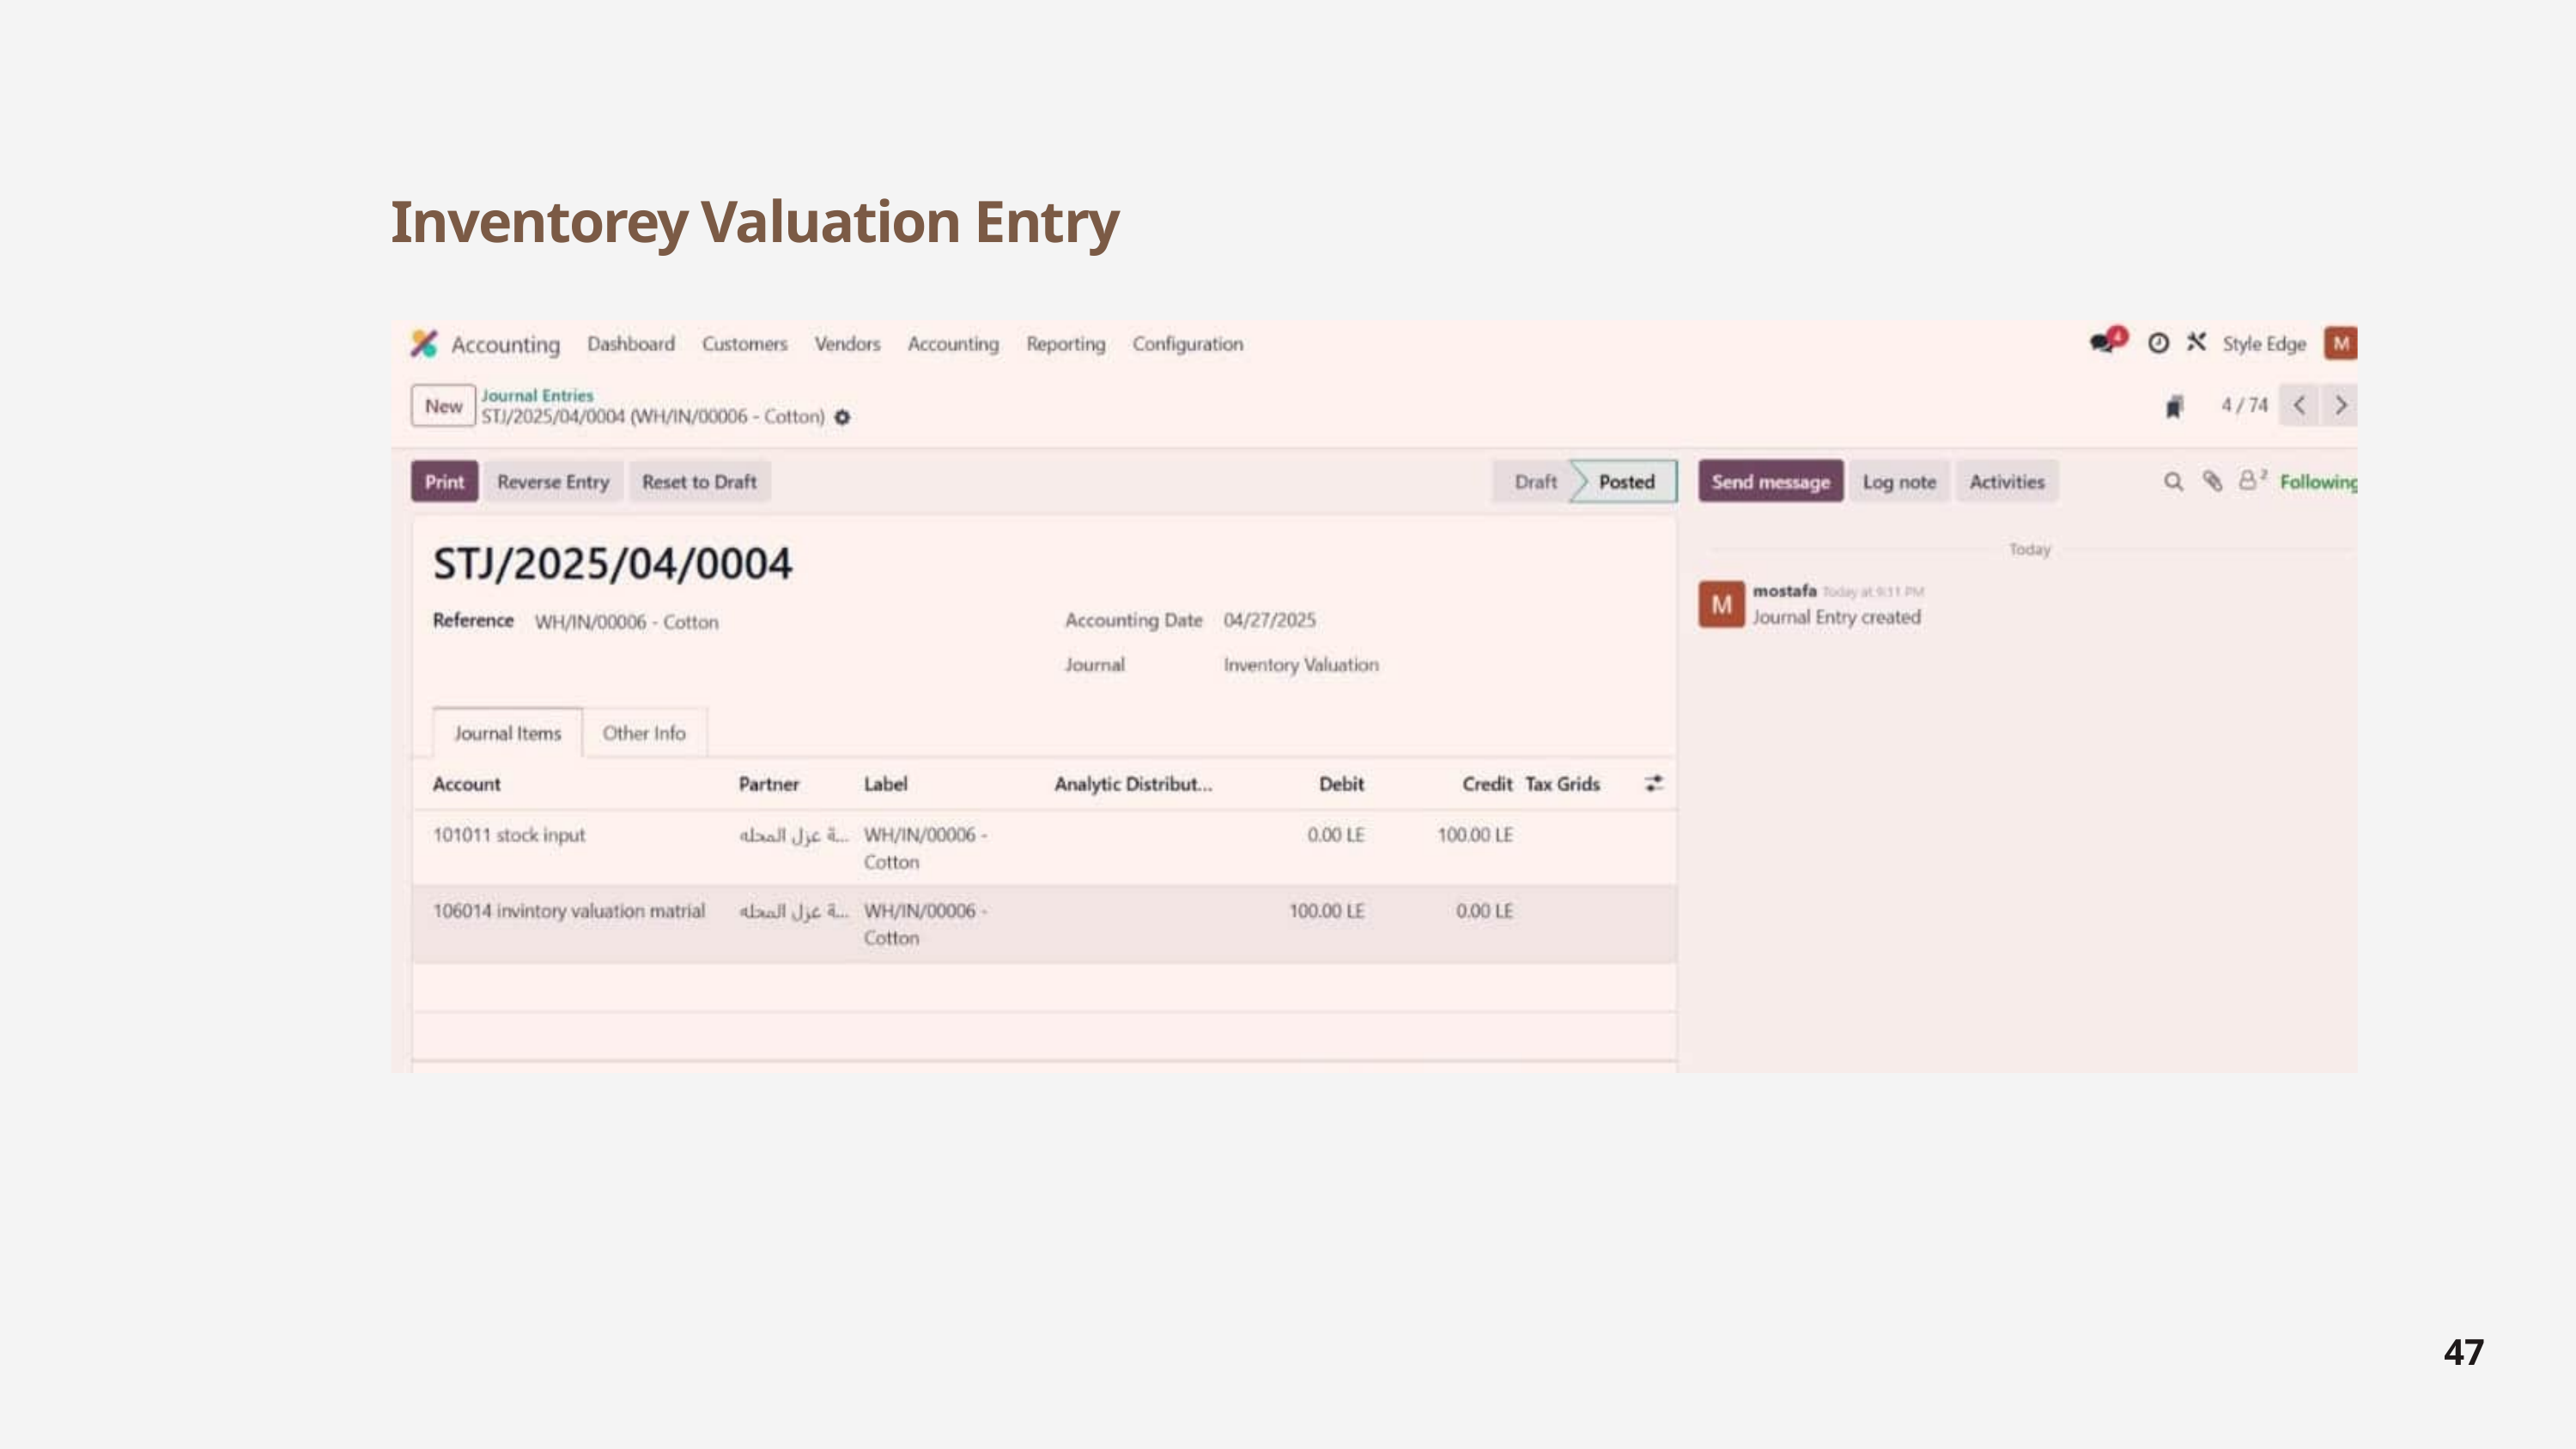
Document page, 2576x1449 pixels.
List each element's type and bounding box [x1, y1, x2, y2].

text_box [2430, 1343, 2499, 1428]
text_box [391, 182, 1697, 361]
text_box [391, 320, 2358, 1073]
